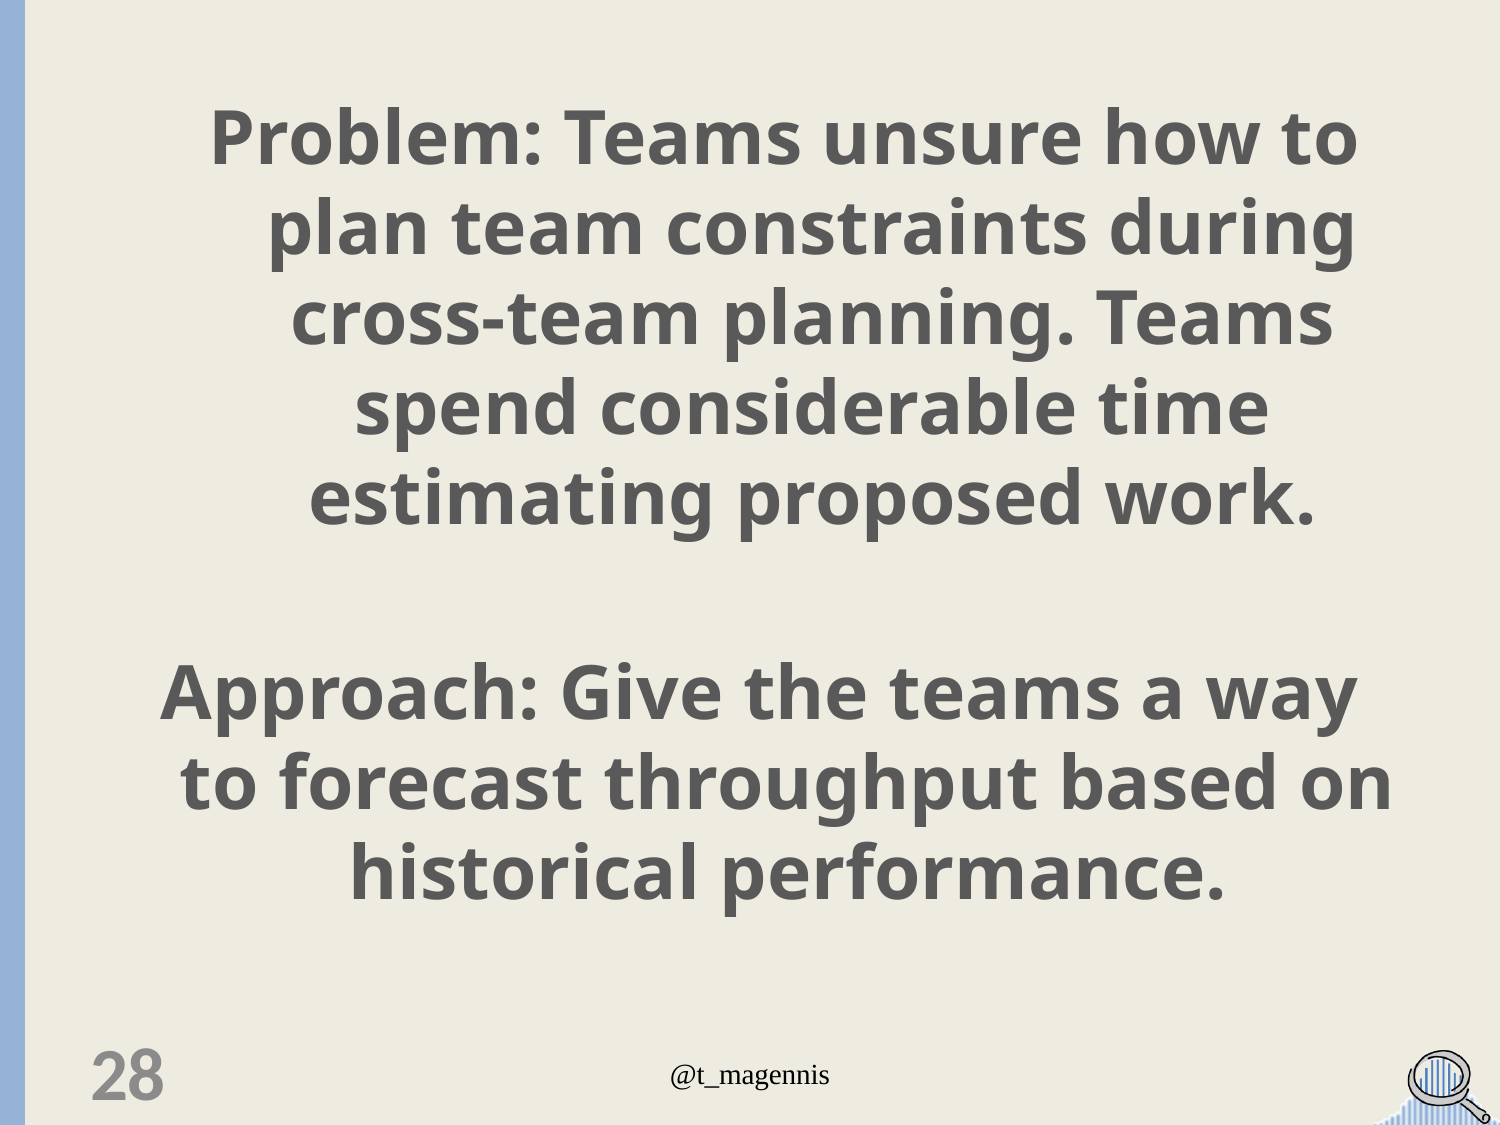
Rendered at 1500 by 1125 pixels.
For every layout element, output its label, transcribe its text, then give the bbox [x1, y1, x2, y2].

text_box Problem: Teams unsure how to plan team constraints during cross-team planning. Teams spend considerable time estimating proposed work. [125, 82, 1445, 433]
picture [1374, 1046, 1500, 1125]
footer @t_magennis [512, 1042, 988, 1103]
slide_number 28 [75, 1040, 425, 1100]
text_box Approach: Give the teams a way to forecast throughput based on historical performance. [99, 637, 1420, 988]
